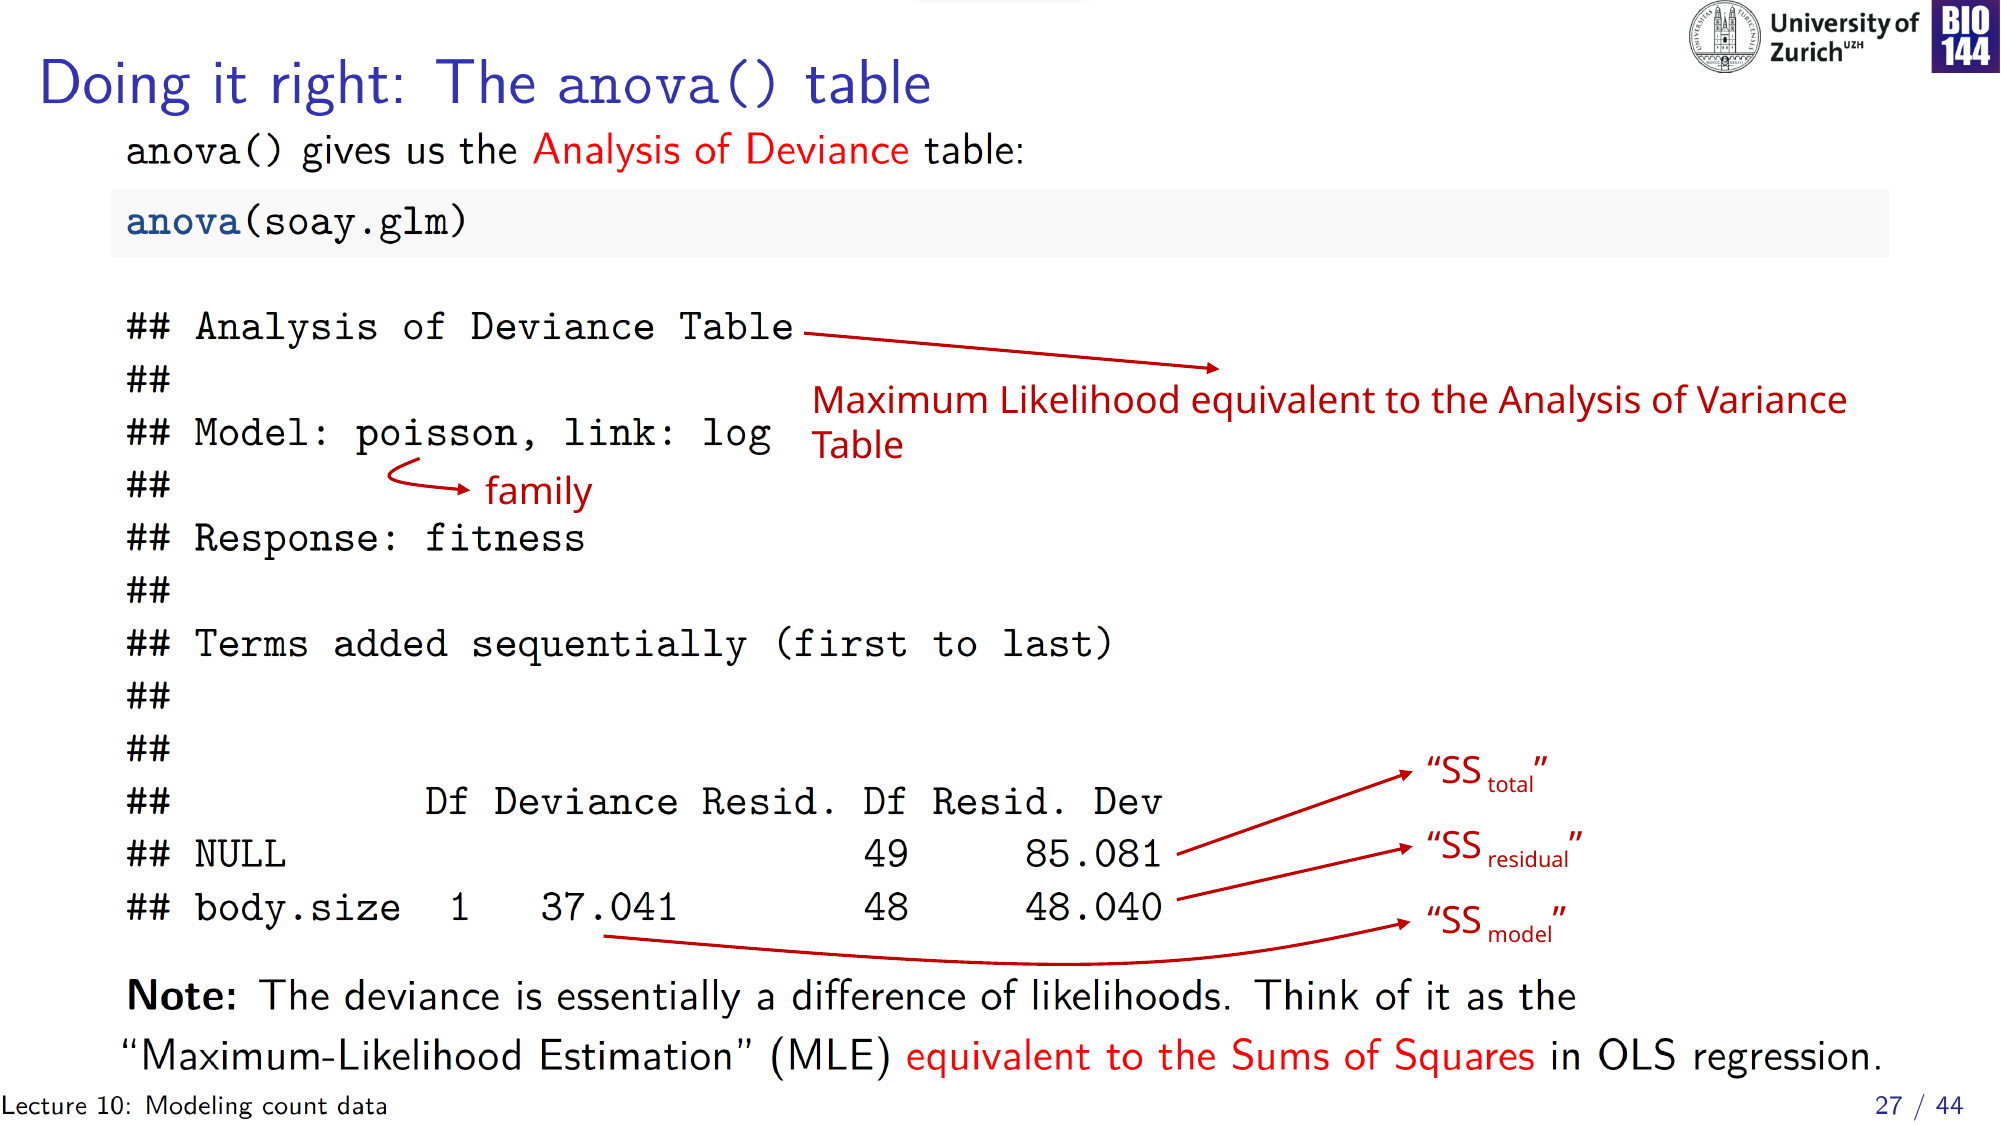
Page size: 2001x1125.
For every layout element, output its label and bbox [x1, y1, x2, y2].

picture [0, 0, 2000, 1125]
text_box [803, 332, 1220, 370]
text_box [1176, 843, 1414, 901]
text_box [1176, 768, 1414, 843]
